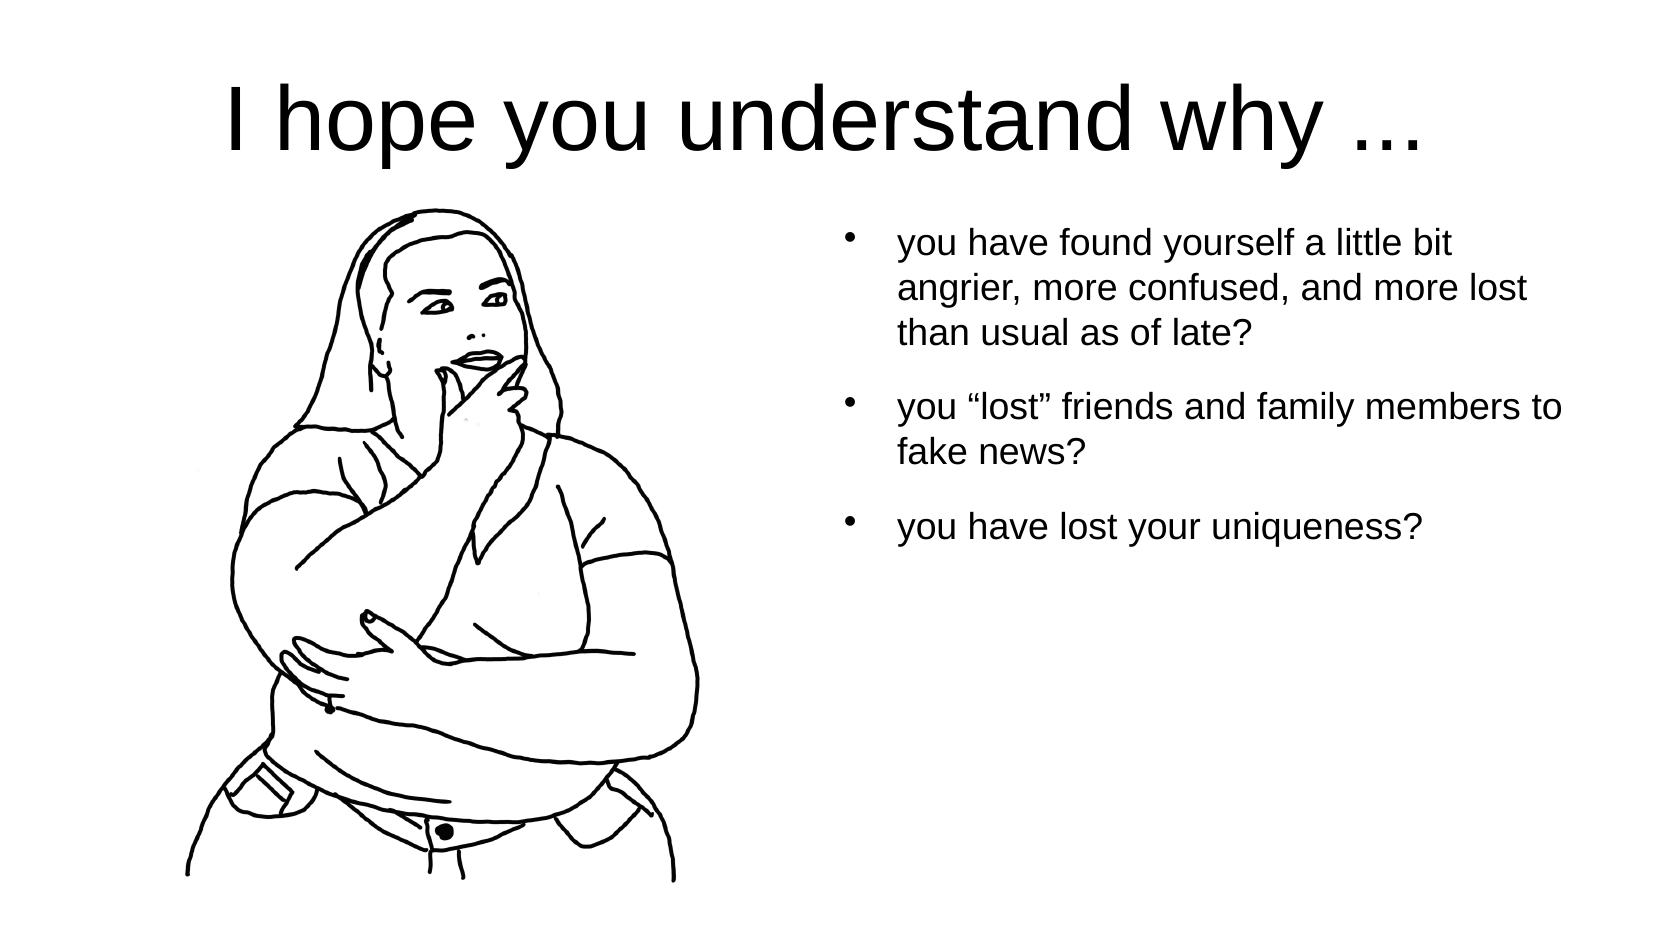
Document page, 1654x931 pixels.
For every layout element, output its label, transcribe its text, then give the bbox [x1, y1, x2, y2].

picture [61, 147, 1122, 885]
list you have found yourself a little bit angrier, more confused, and more lost than usual as of late? you “lost” friends and family members to fake news? you have lost your uniqueness? [1122, 217, 1569, 755]
title I hope you understand why ... [82, 37, 1569, 190]
